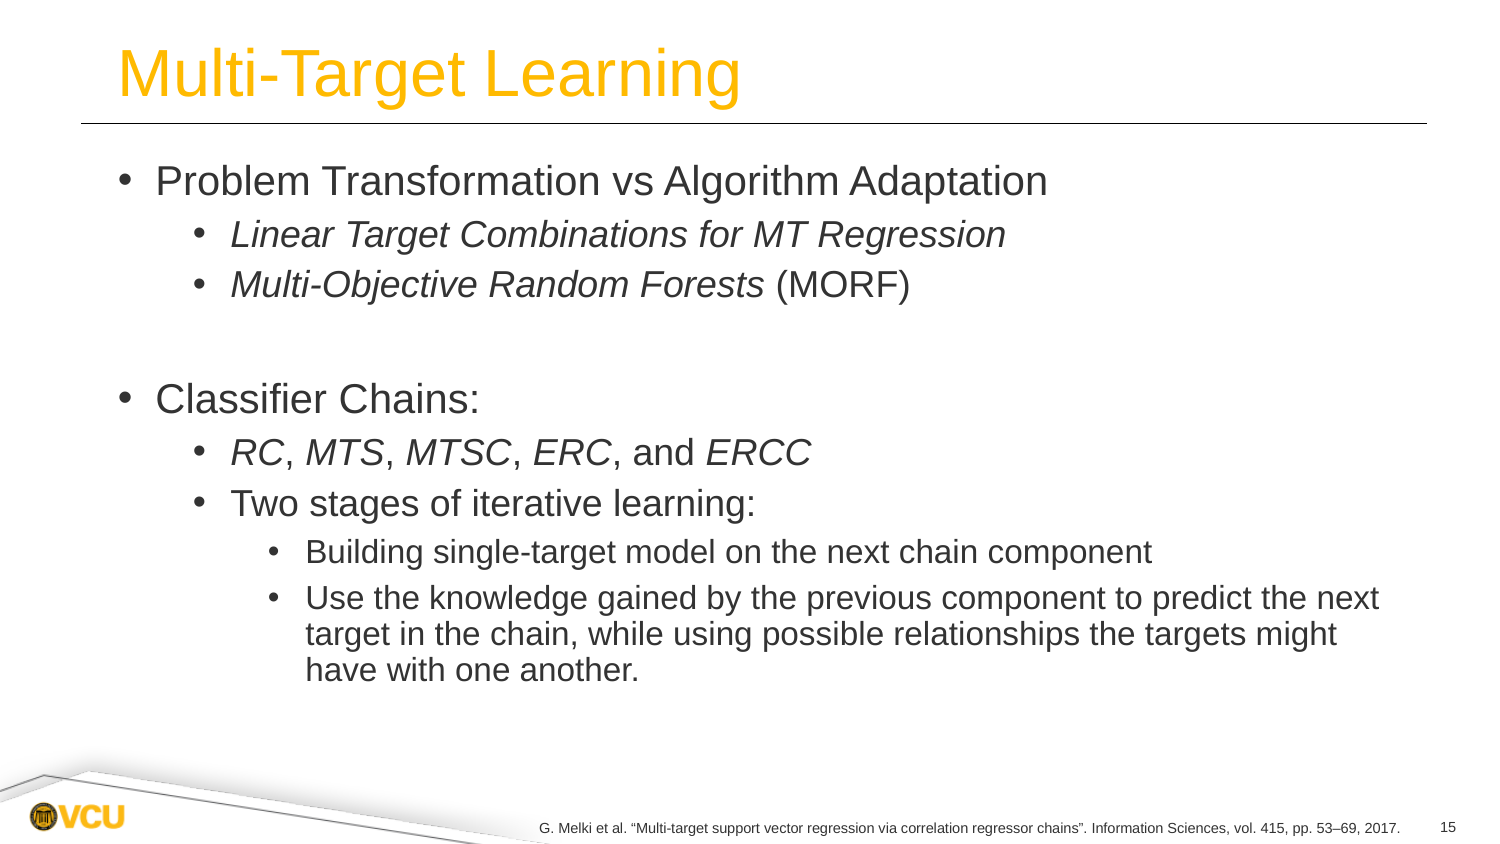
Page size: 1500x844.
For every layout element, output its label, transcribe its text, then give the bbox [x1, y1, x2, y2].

title Multi-Target Learning [103, 31, 1397, 137]
footer G. Melki et al. “Multi-target support vector regression via correlation regressor chains”. Information Sciences, vol. 415, pp. 53–69, 2017. [524, 813, 1436, 844]
list Problem Transformation vs Algorithm Adaptation Linear Target Combinations for MT Regression Multi-Objective Random Forests (MORF) Classifier Chains: RC, MTS, MTSC, ERC, and ERCC Two stages of iterative learning: Building single-target model on the next chain component Use the knowledge gained by the previous component to predict the next target in the chain, while using possible relationships the targets might have with one another. [103, 151, 1397, 760]
slide_number 15 [1400, 813, 1472, 841]
